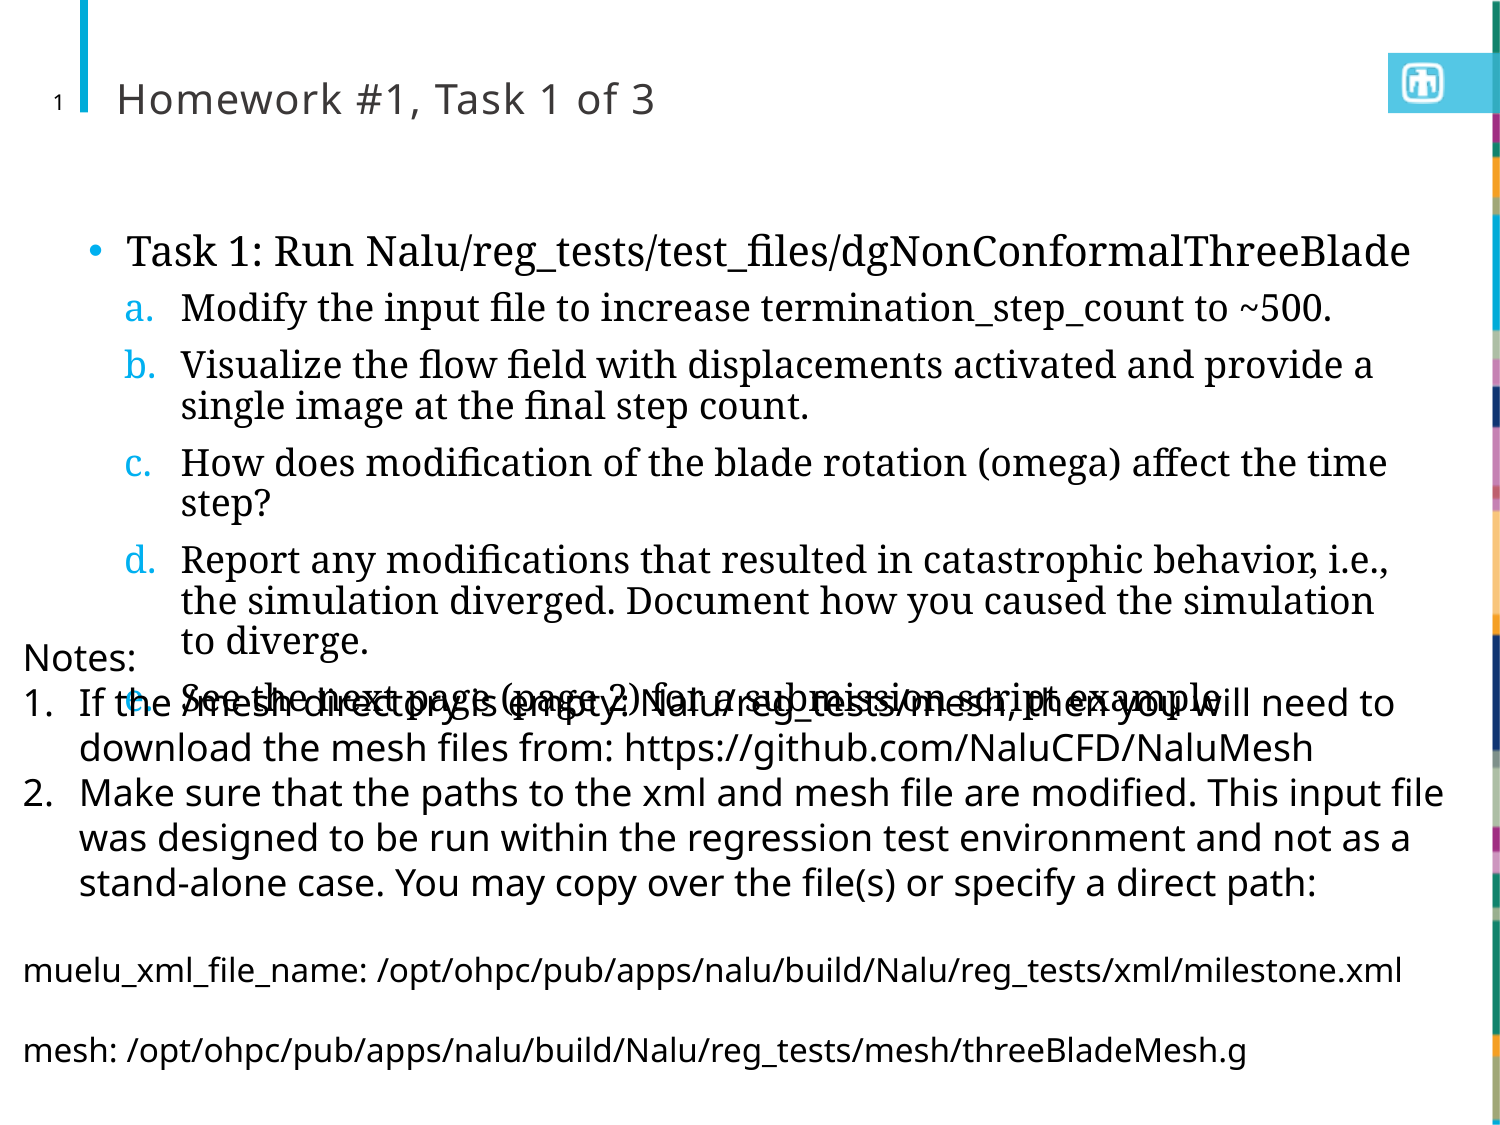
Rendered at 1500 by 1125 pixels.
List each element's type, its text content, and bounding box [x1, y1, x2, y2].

picture [1493, 330, 1499, 1120]
slide_number 1 [7, 73, 80, 133]
text_box Notes: If the /mesh directory is empty: Nalu/reg_tests/mesh, then you will need to download the mesh files from: https://github.com/NaluCFD/NaluMesh Make sure that the paths to the xml and mesh file are modified. This input file was designed to be run within the regression test environment and not as a stand-alone case. You may copy over the file(s) or specify a direct path: muelu_xml_file_name: /opt/ohpc/pub/apps/nalu/build/Nalu/reg_tests/xml/milestone.xml mesh: /opt/ohpc/pub/apps/nalu/build/Nalu/reg_tests/mesh/threeBladeMesh.g [7, 626, 1478, 1125]
text_box Task 1: Run Nalu/reg_tests/test_files/dgNonConformalThreeBlade Modify the input file to increase termination_step_count to ~500. Visualize the flow field with displacements activated and provide a single image at the final step count. How does modification of the blade rotation (omega) affect the time step? Report any modifications that resulted in catastrophic behavior, i.e., the simulation diverged. Document how you caused the simulation to diverge. See the next page (page 2) for a submission script example [70, 223, 1416, 626]
title Homework #1, Task 1 of 3 [101, 36, 1492, 131]
picture [1493, 1, 1500, 215]
